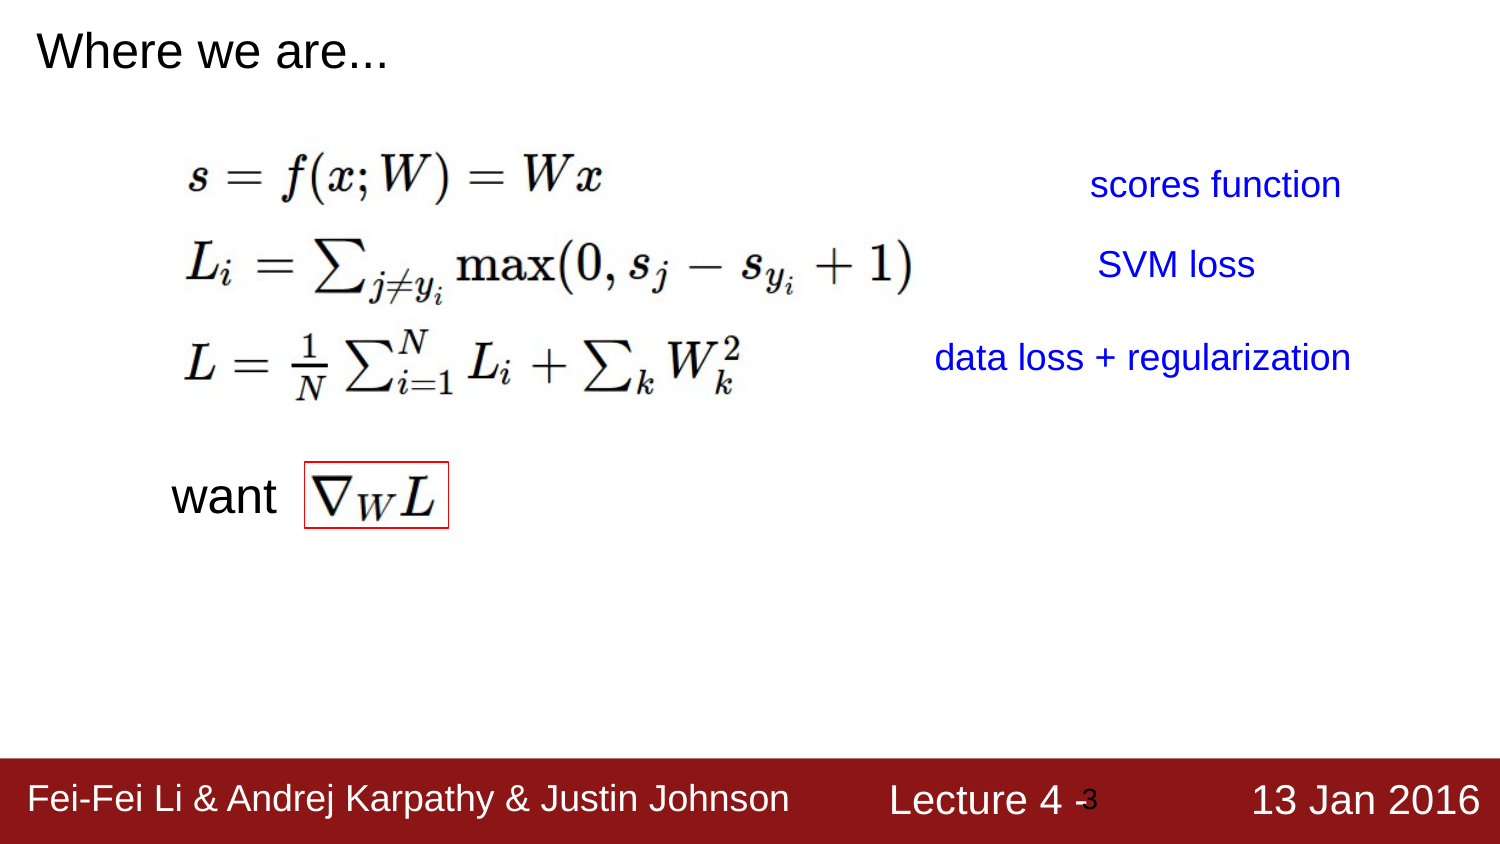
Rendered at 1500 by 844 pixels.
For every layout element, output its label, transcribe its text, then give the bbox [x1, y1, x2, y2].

picture [183, 316, 750, 410]
text_box data loss + regularization [919, 317, 1500, 408]
text_box want [156, 448, 376, 493]
slide_number ‹#› [1066, 765, 1157, 831]
text_box scores function [1075, 145, 1439, 236]
picture [183, 138, 612, 210]
picture [183, 230, 916, 310]
picture [304, 462, 448, 528]
text_box SVM loss [1082, 224, 1447, 315]
text_box Where we are... [21, 3, 1165, 95]
